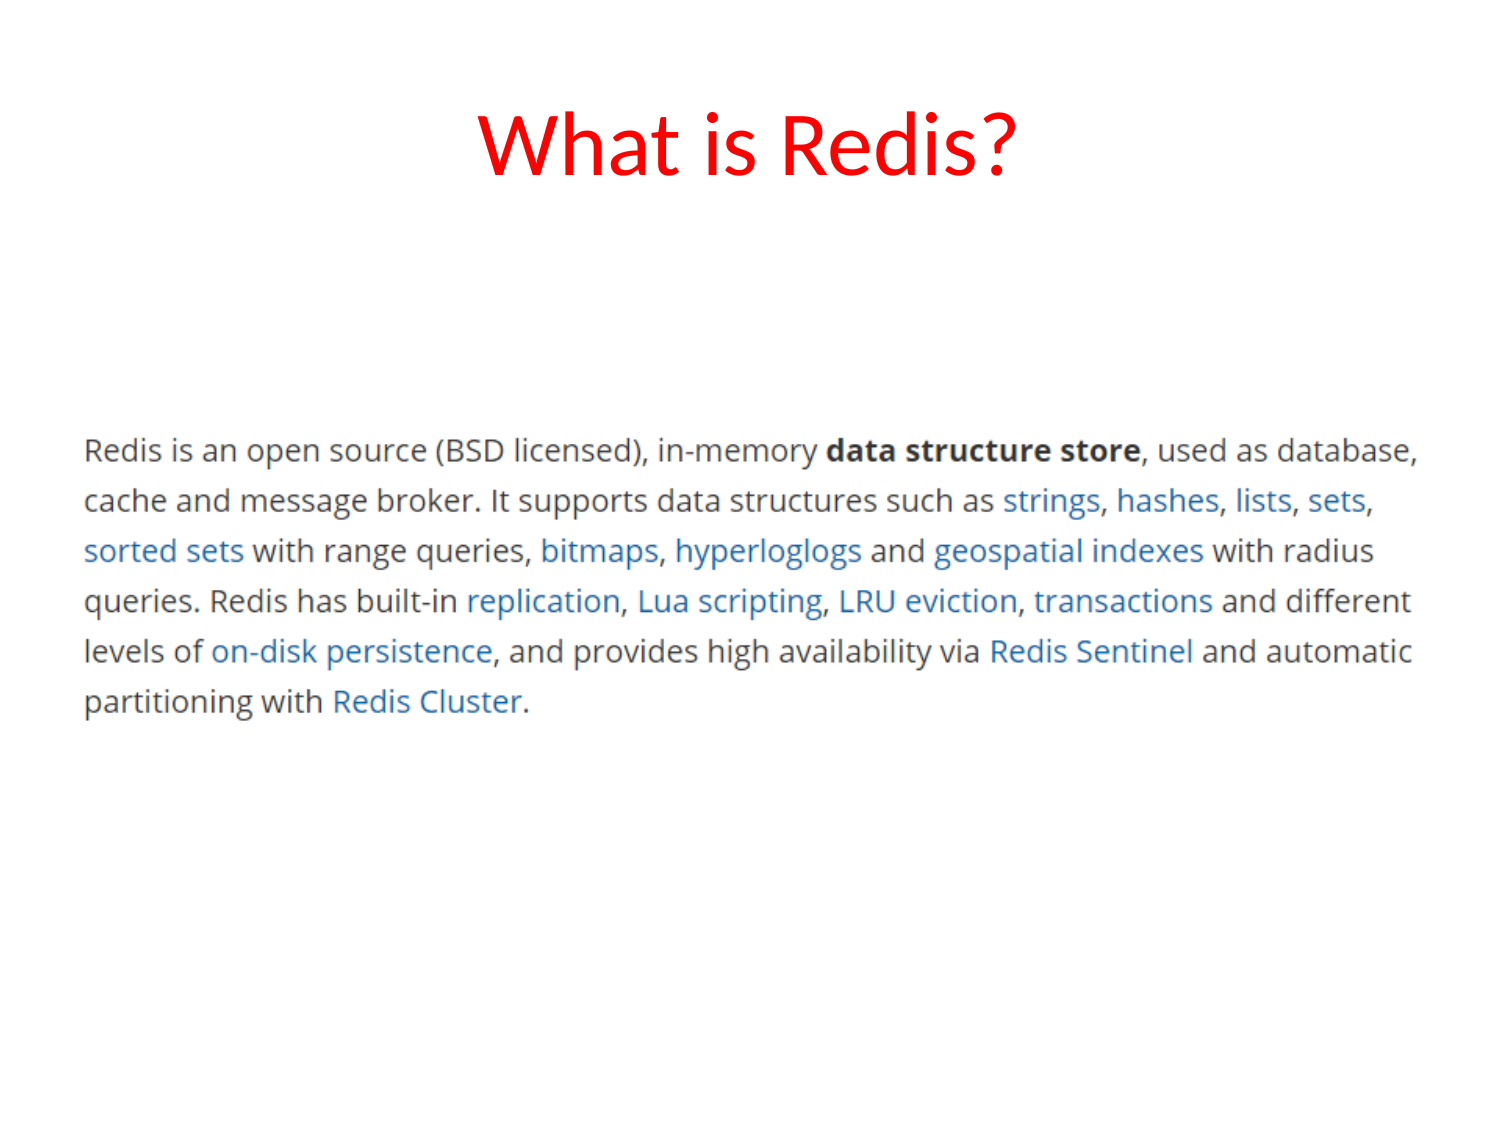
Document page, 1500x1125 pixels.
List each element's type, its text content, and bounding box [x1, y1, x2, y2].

text_box What is Redis? [74, 45, 1425, 233]
picture [65, 399, 1435, 746]
